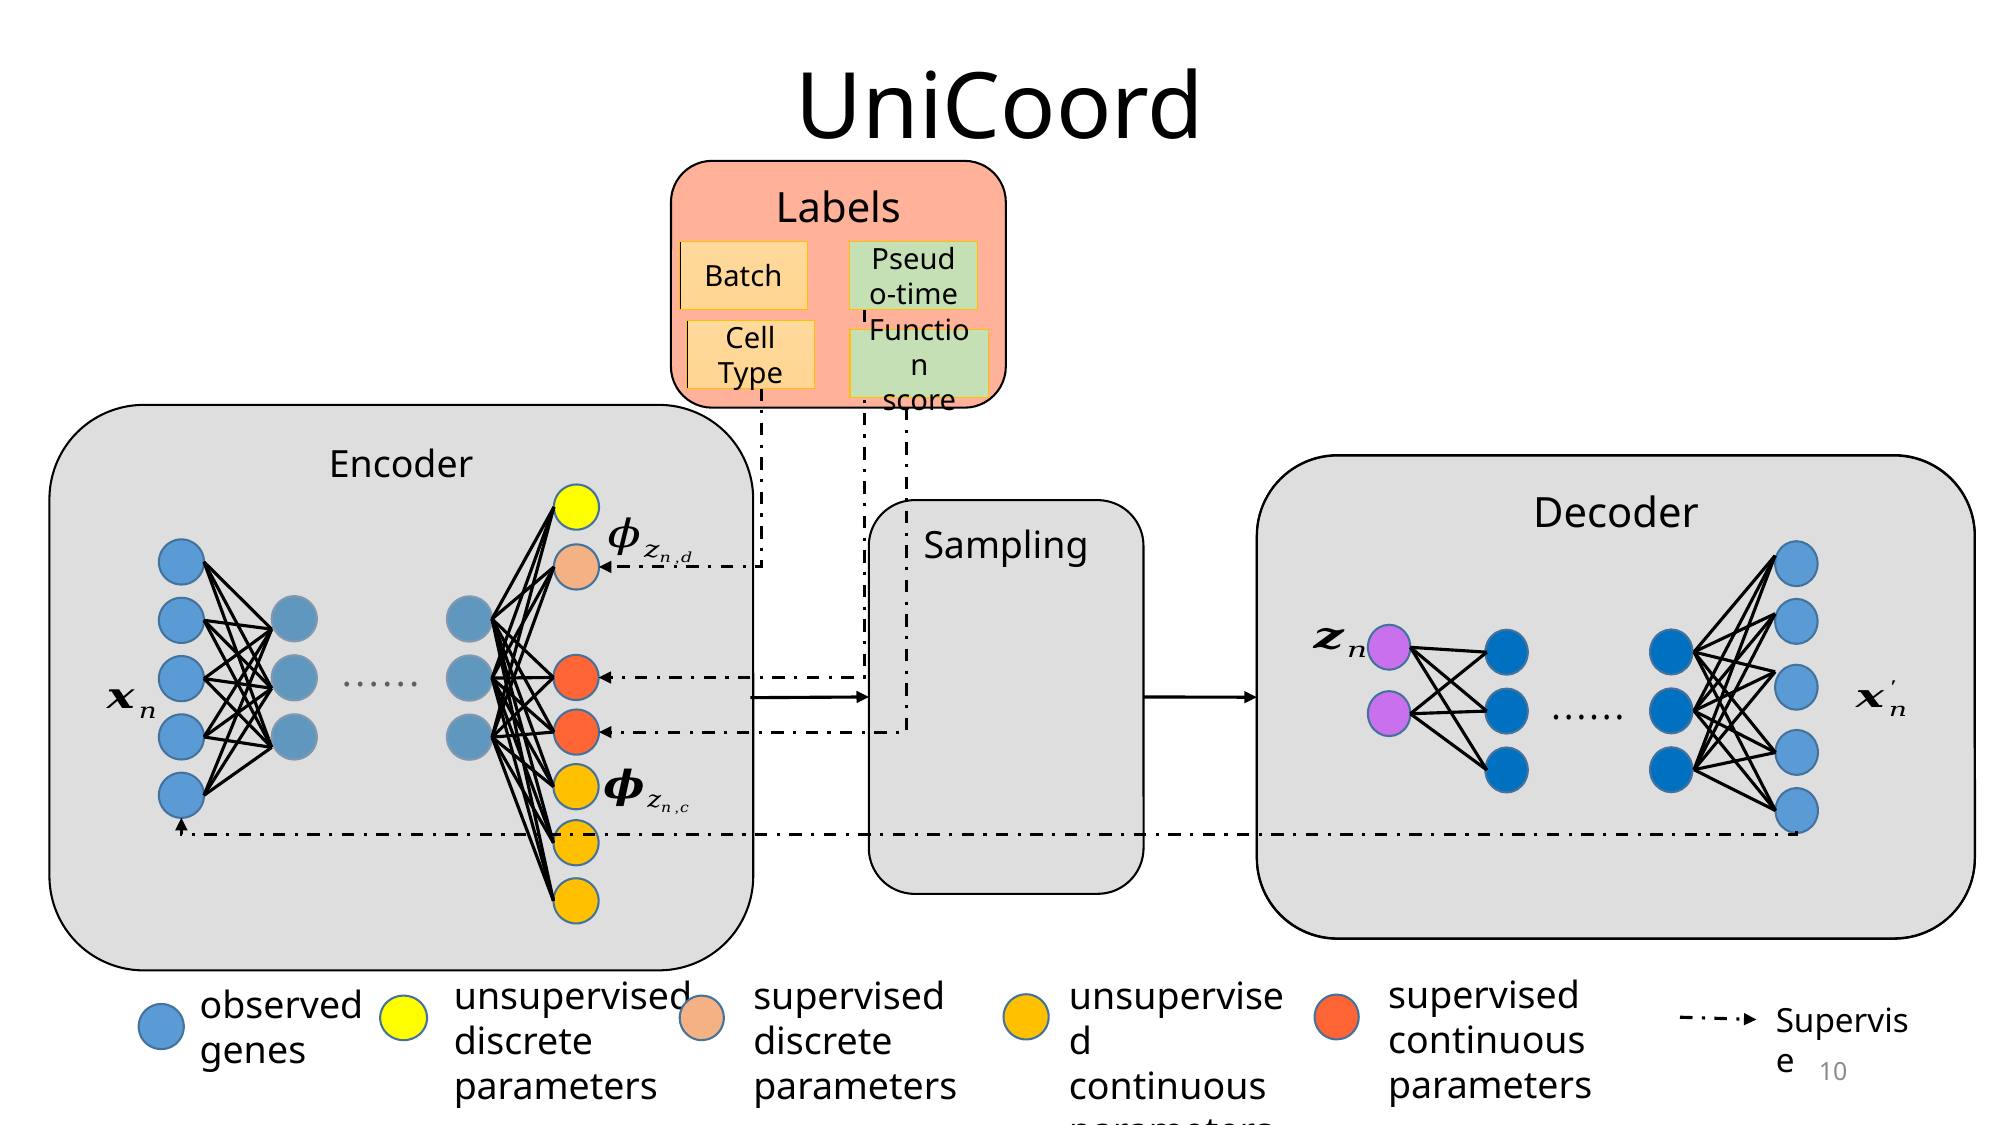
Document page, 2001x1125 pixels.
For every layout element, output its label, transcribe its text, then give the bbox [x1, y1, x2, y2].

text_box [380, 964, 679, 1117]
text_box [981, 17, 997, 1125]
text_box Function score [849, 329, 981, 398]
text_box Cell Type [686, 320, 815, 360]
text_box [1314, 963, 1689, 1116]
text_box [547, 360, 916, 627]
text_box Labels [916, 398, 981, 409]
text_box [679, 964, 981, 1117]
text_box Pseudo-time [849, 241, 978, 310]
text_box Labels [669, 159, 981, 360]
slide_number 10 [1689, 1042, 1863, 1103]
text_box Labels [997, 175, 1007, 394]
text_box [138, 973, 380, 1080]
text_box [1256, 455, 1975, 939]
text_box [590, 415, 916, 724]
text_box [997, 964, 1054, 1117]
text_box Batch [679, 241, 808, 310]
title UniCoord [137, 0, 1863, 218]
text_box Supervise [1761, 991, 1930, 1087]
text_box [49, 404, 754, 971]
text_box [1054, 964, 1314, 1116]
